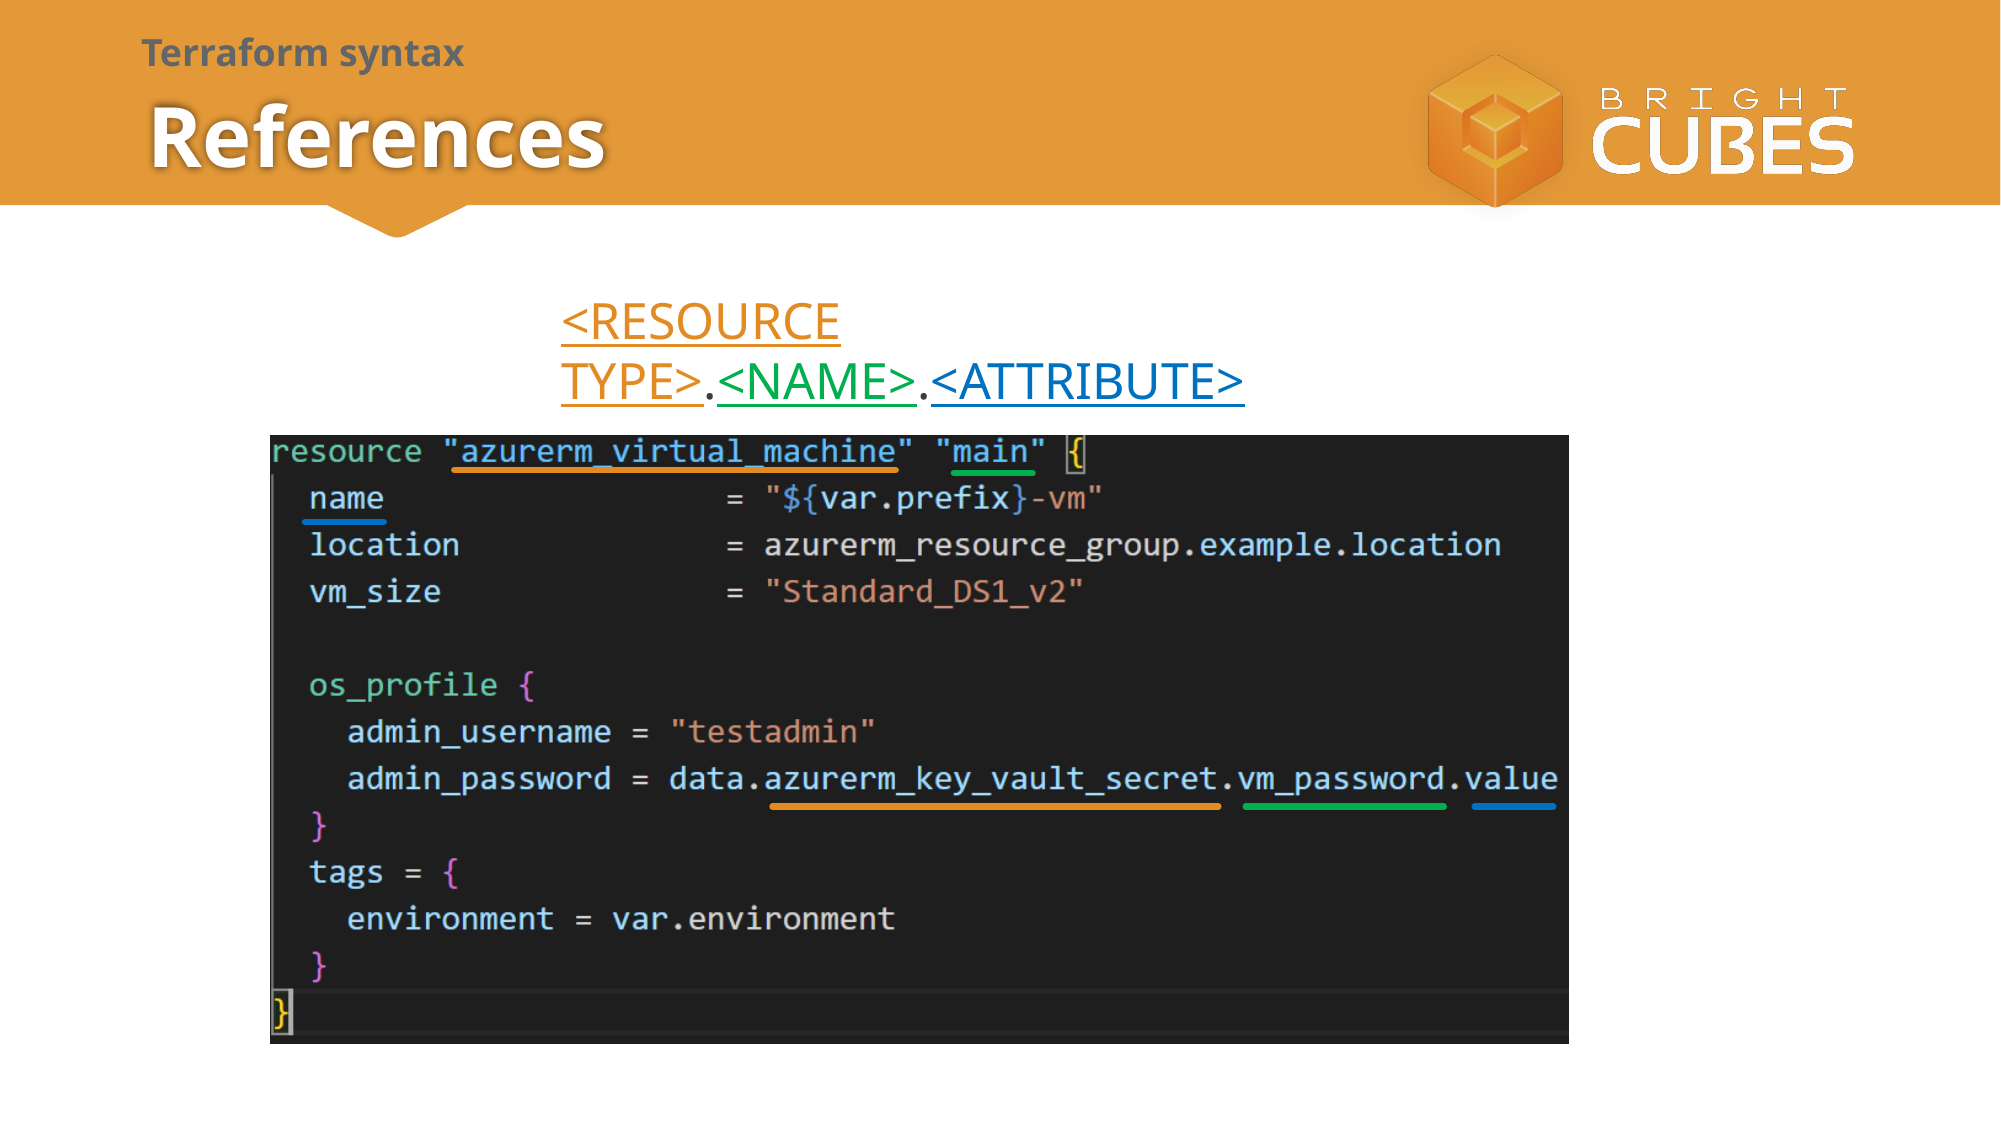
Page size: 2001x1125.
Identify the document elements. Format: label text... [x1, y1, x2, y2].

text_box Terraform syntax [126, 21, 480, 81]
title References [132, 74, 1868, 193]
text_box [269, 434, 1569, 1044]
text_box <RESOURCE TYPE>.<NAME>.<ATTRIBUTE> [546, 282, 1548, 418]
picture [1399, 40, 1883, 222]
